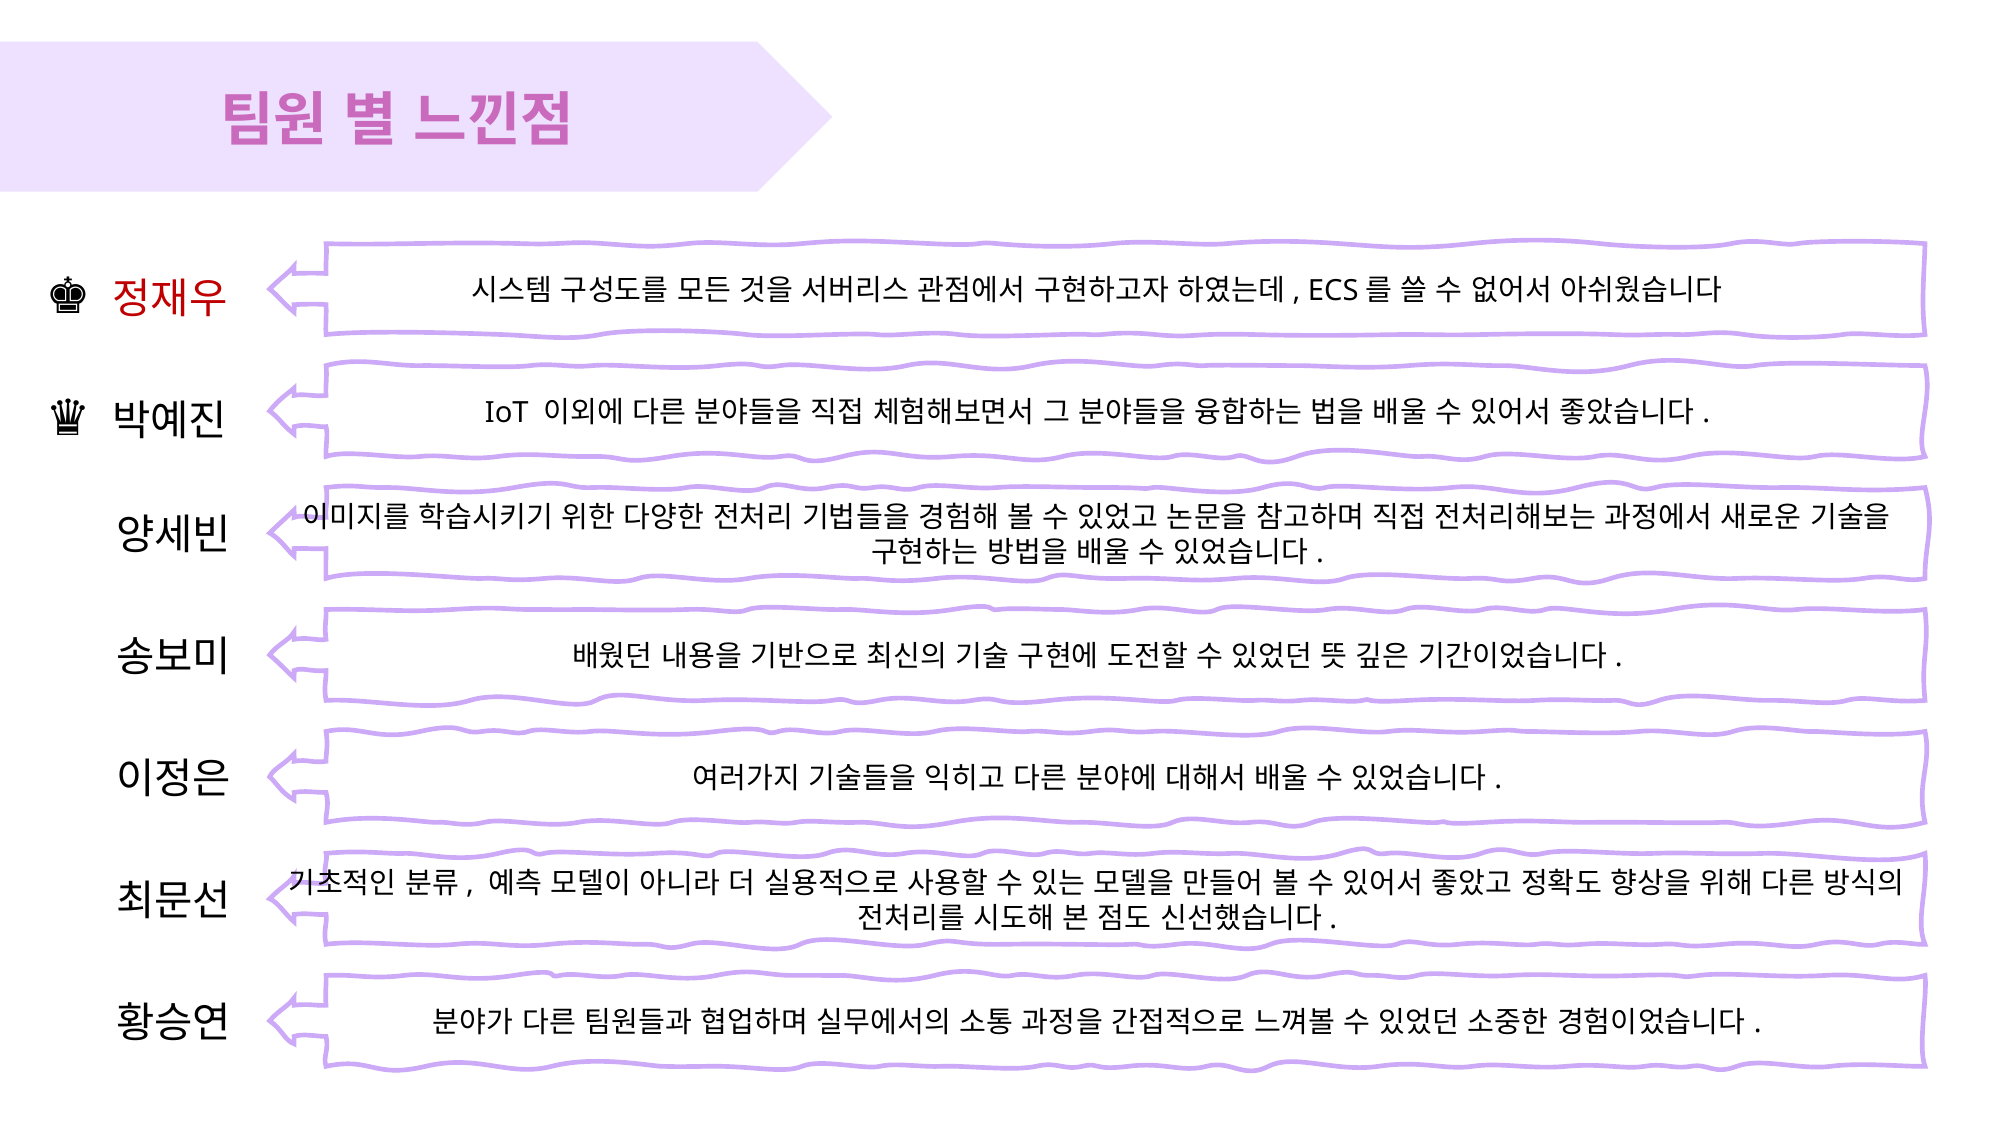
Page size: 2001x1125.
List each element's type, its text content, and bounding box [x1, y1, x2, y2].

text_box 이정은 [67, 731, 281, 822]
text_box 송보미 [67, 609, 281, 700]
text_box 기초적인 분류, 예측 모델이 아니라 더 실용적으로 사용할 수 있는 모델을 만들어 볼 수 있어서 좋았고 정확도 향상을 위해 다른 방식의 전처리를 시도해 본 점도 신선했습니다. [267, 847, 1927, 951]
text_box 팀원 별 느낀점 [0, 40, 834, 193]
text_box 황승연 [67, 975, 281, 1066]
text_box 여러가지 기술들을 익히고 다른 분야에 대해서 배울 수 있었습니다. [268, 726, 1928, 829]
text_box 시스템 구성도를 모든 것을 서버리스 관점에서 구현하고자 하였는데, ECS를 쓸 수 없어서 아쉬웠습니다 [268, 239, 1927, 339]
text_box ♛ 박예진 [0, 365, 281, 466]
text_box 이미지를 학습시키기 위한 다양한 전처리 기법들을 경험해 볼 수 있었고 논문을 참고하며 직접 전처리해보는 과정에서 새로운 기술을 구현하는 방법을 배울 수 있었습니다. [267, 481, 1931, 585]
text_box 배웠던 내용을 기반으로 최신의 기술 구현에 도전할 수 있었던 뜻 깊은 기간이었습니다. [268, 603, 1928, 707]
text_box IoT 이외에 다른 분야들을 직접 체험해보면서 그 분야들을 융합하는 법을 배울 수 있어서 좋았습니다. [268, 359, 1929, 464]
text_box 최문선 [67, 853, 281, 944]
text_box 양세빈 [67, 487, 281, 578]
text_box ♚ 정재우 [12, 243, 261, 344]
text_box 분야가 다른 팀원들과 협업하며 실무에서의 소통 과정을 간접적으로 느껴볼 수 있었던 소중한 경험이었습니다. [268, 970, 1927, 1072]
